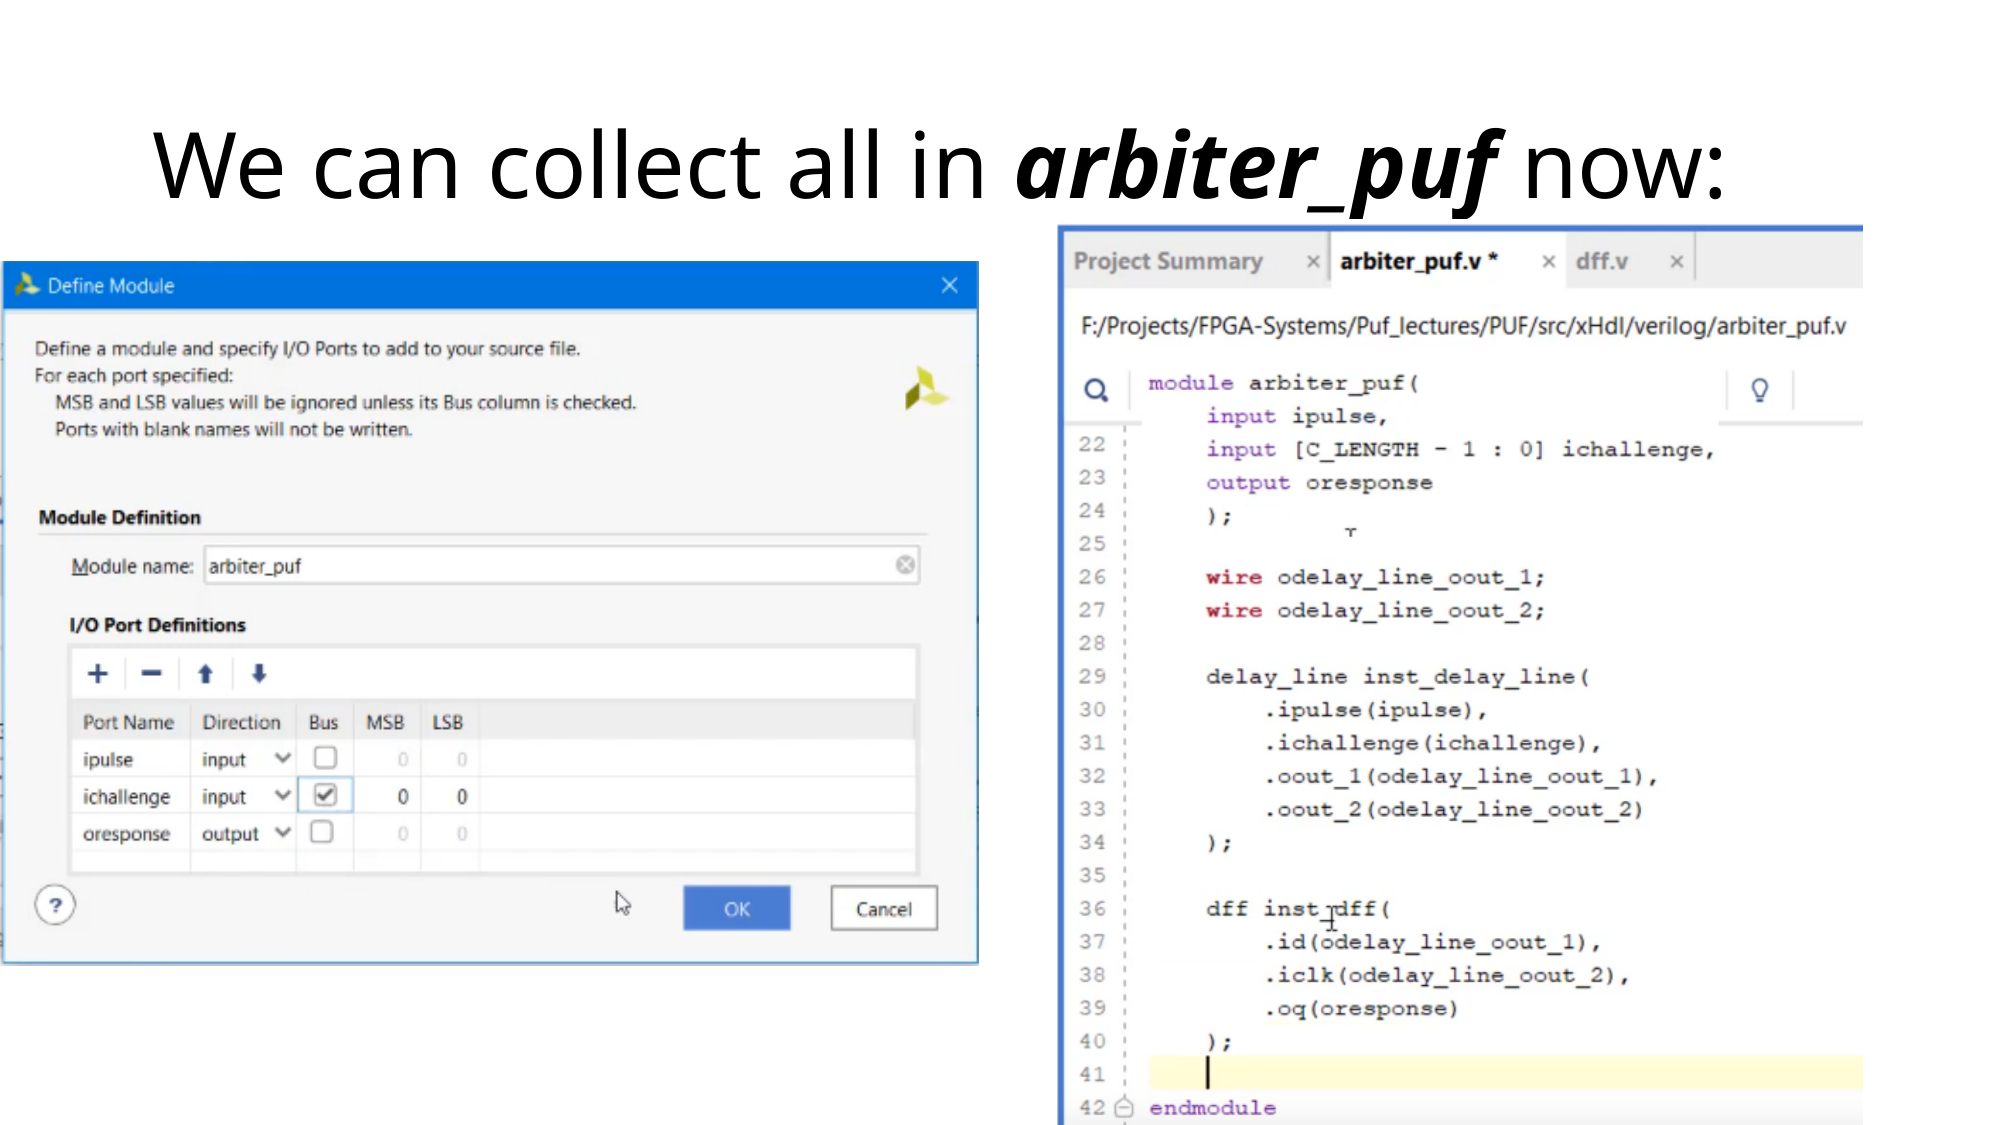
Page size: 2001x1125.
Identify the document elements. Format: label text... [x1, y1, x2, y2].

picture [1057, 219, 1863, 1125]
picture [0, 261, 979, 966]
title We can collect all in arbiter_puf now: [137, 59, 1863, 278]
